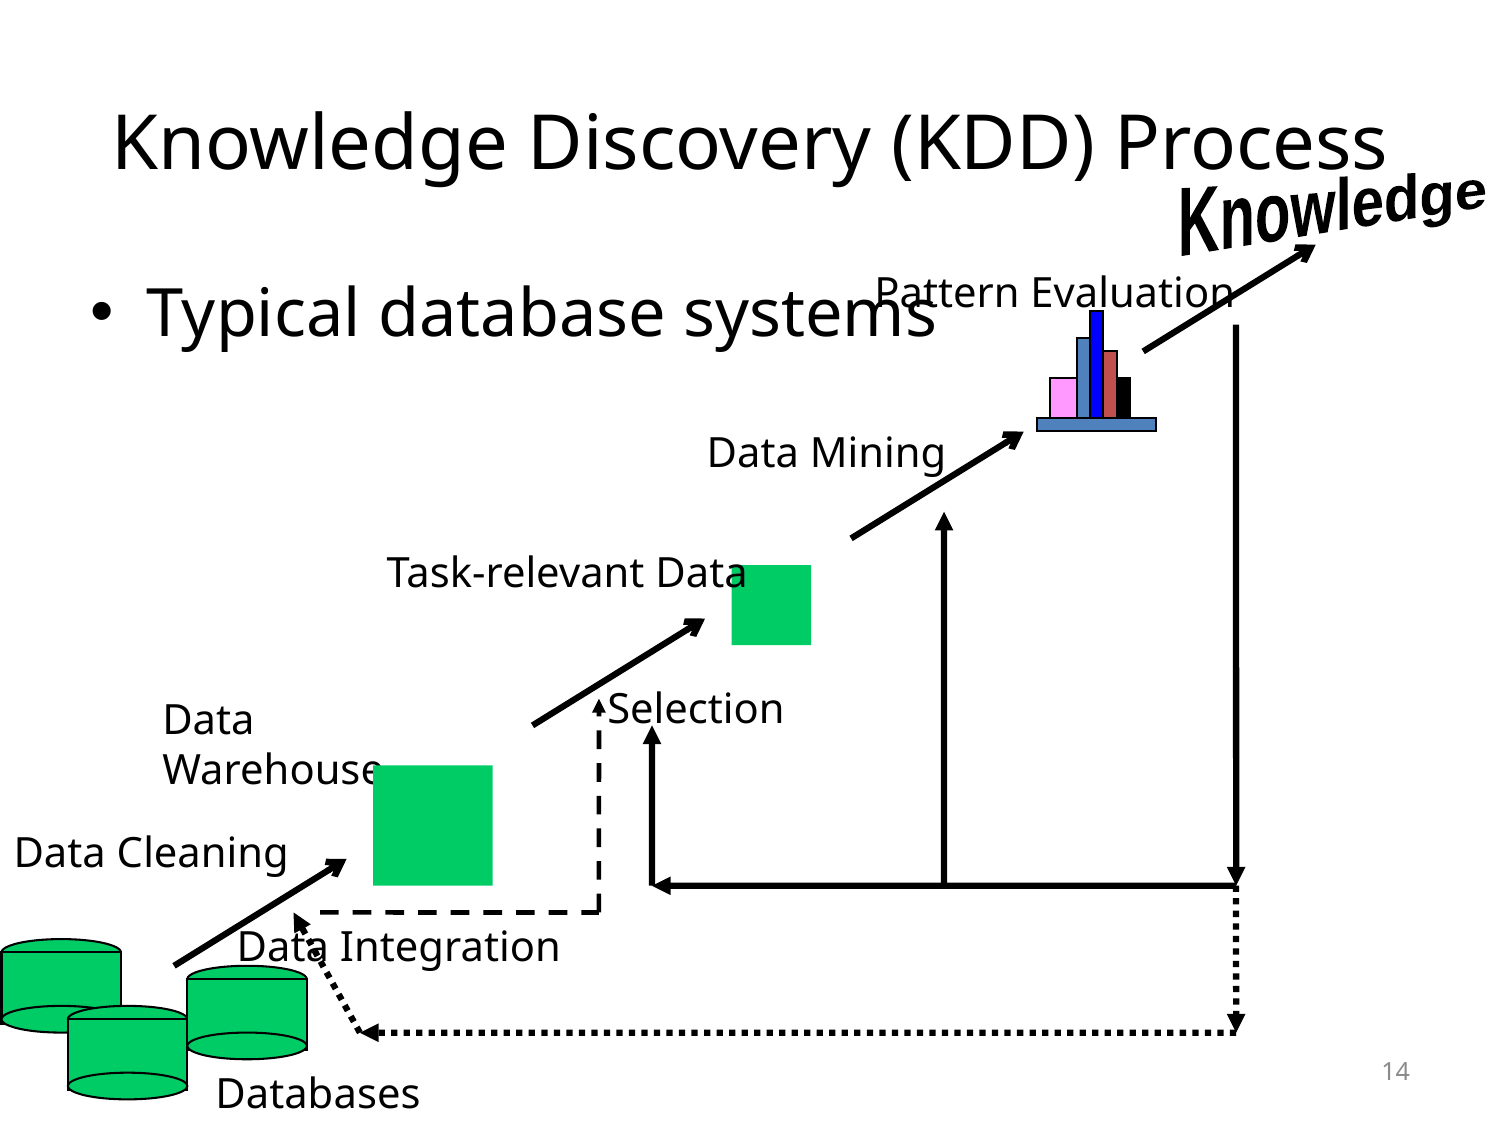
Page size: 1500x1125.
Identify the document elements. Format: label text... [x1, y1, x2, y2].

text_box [1, 169, 1486, 1125]
title Knowledge Discovery (KDD) Process [75, 45, 1425, 168]
